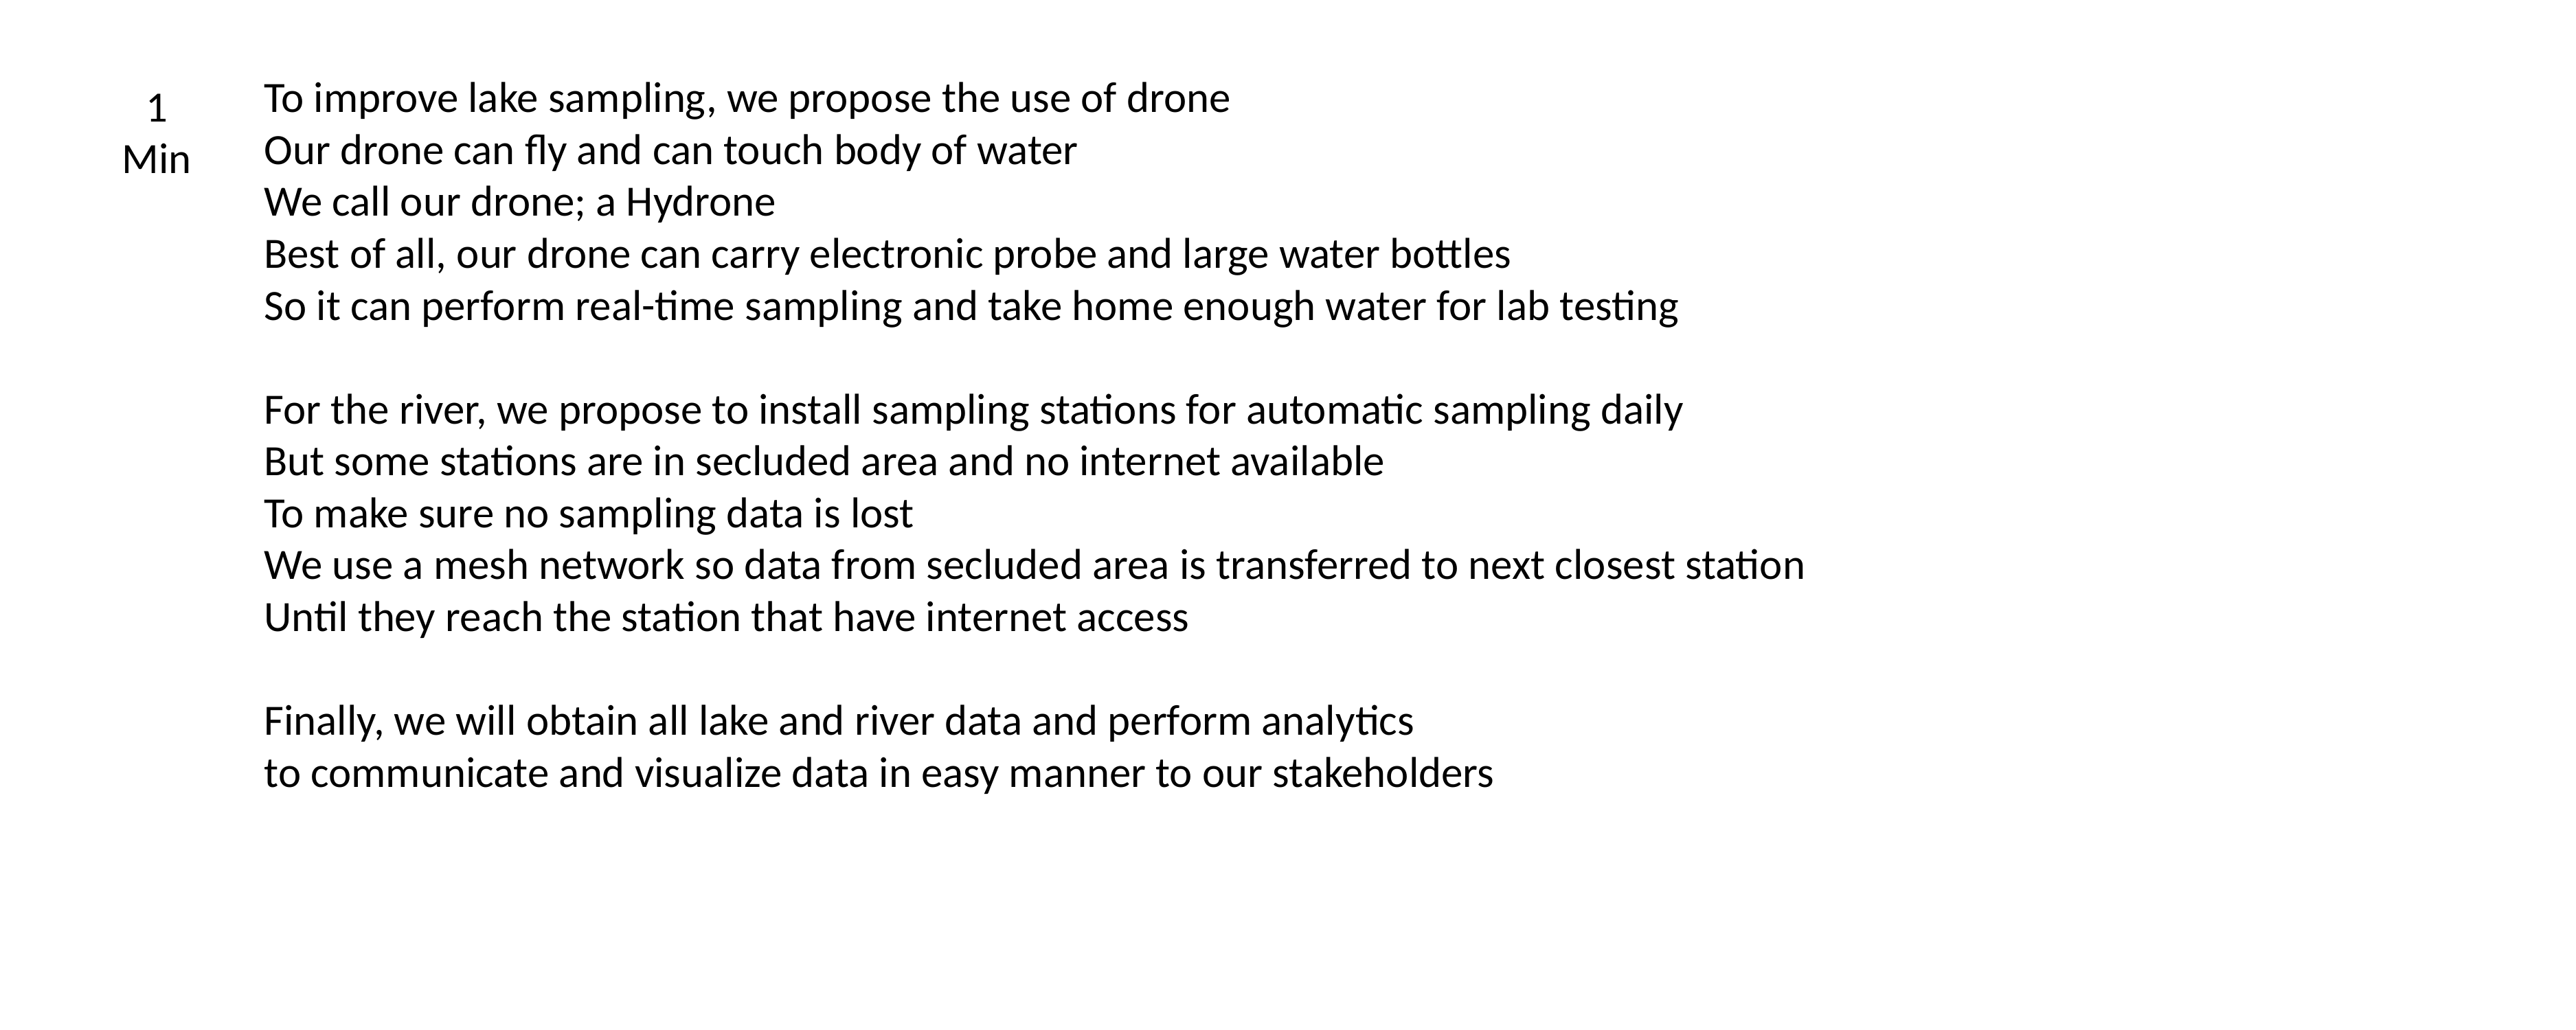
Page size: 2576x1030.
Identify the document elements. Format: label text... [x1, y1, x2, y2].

text_box To improve lake sampling, we propose the use of drone Our drone can fly and can touch body of water We call our drone; a Hydrone Best of all, our drone can carry electronic probe and large water bottles So it can perform real-time sampling and take home enough water for lab testing For the river, we propose to install sampling stations for automatic sampling daily But some stations are in secluded area and no internet available To make sure no sampling data is lost We use a mesh network so data from secluded area is transferred to next closest station Until they reach the station that have internet access Finally, we will obtain all lake and river data and perform analytics to communicate and visualize data in easy manner to our stakeholders [253, 64, 2377, 801]
text_box 1 Min [100, 73, 213, 187]
